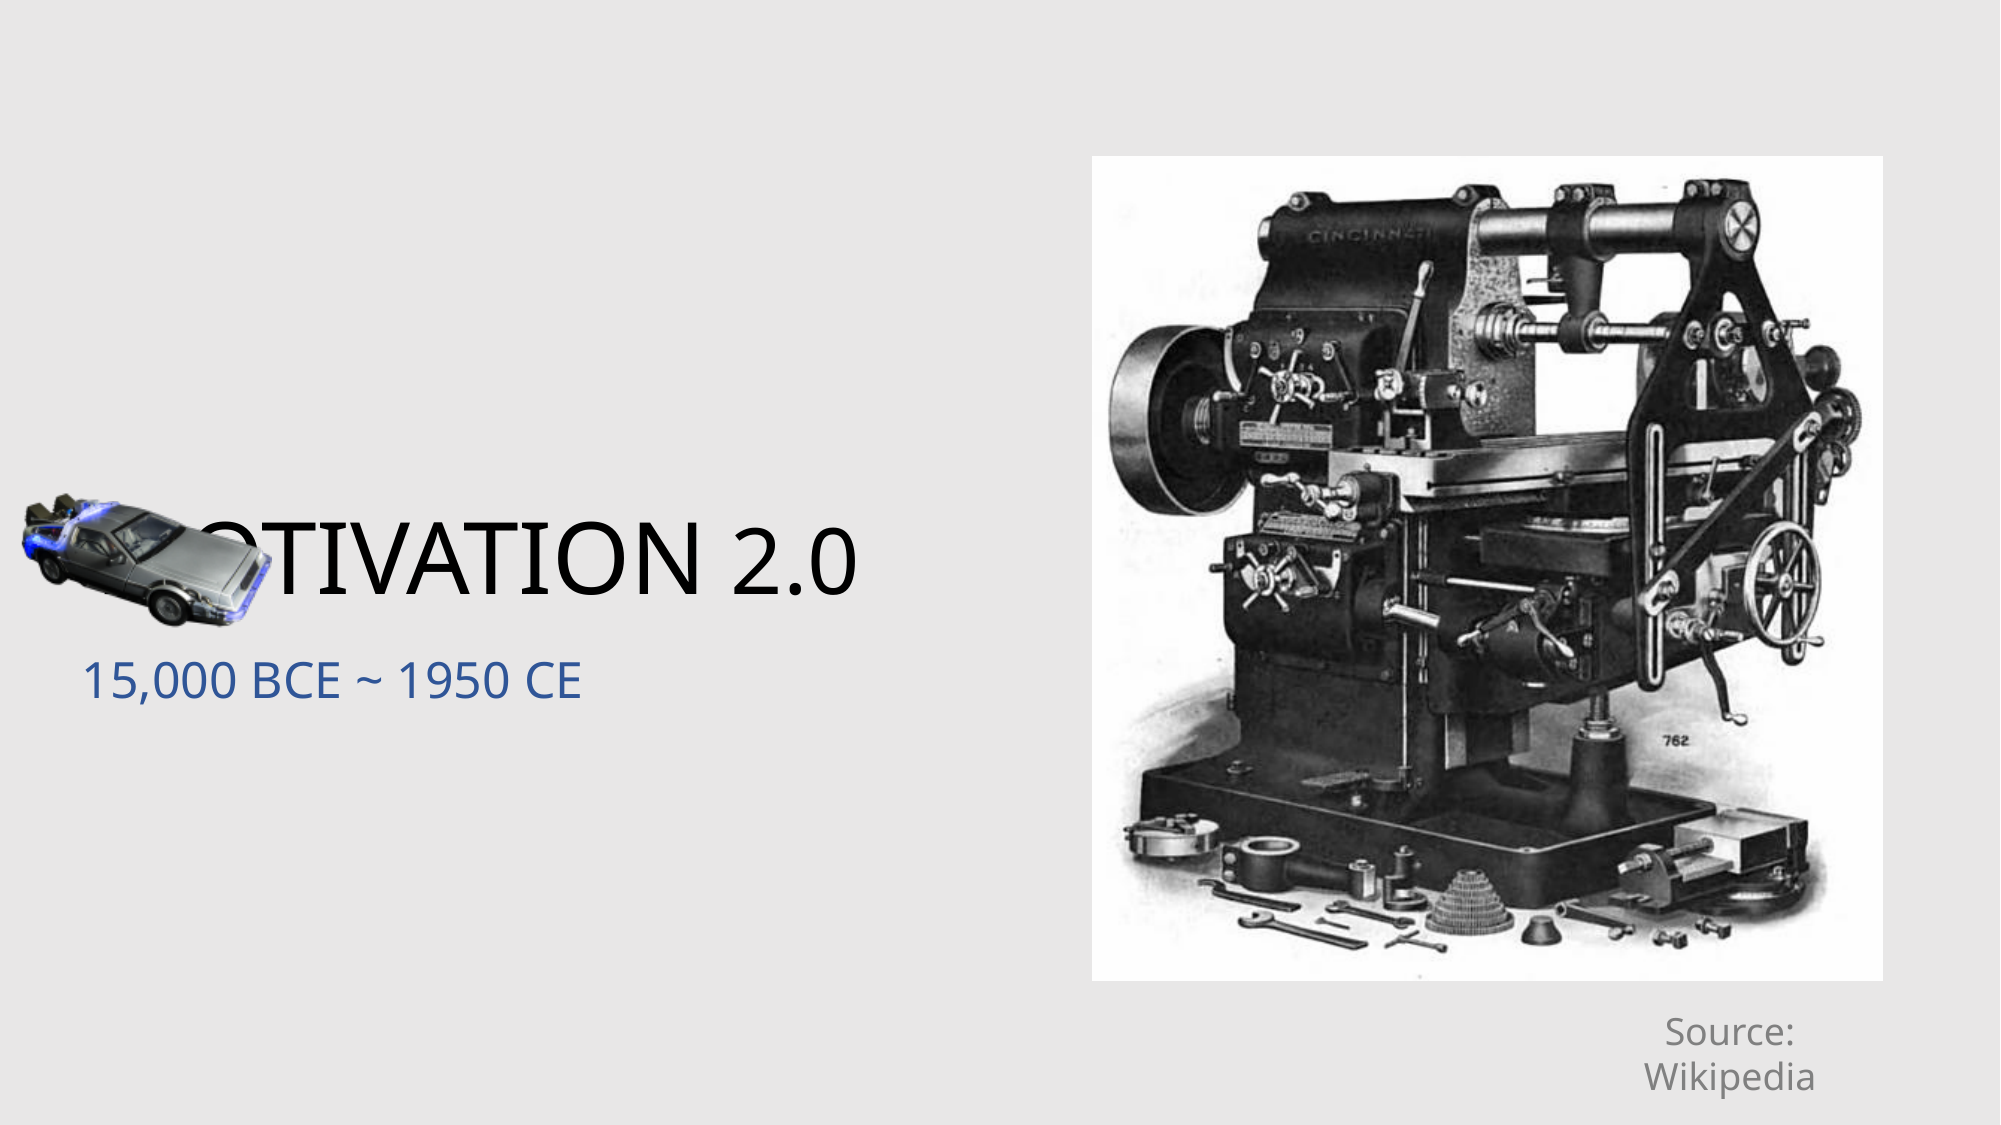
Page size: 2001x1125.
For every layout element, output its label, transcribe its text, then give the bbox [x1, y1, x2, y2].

text_box Source: Wikipedia [1577, 1000, 1883, 1106]
picture [1092, 156, 1883, 981]
title Motivation 2.0 [80, 453, 1092, 672]
picture [3, 464, 272, 656]
text_box 15,000 BCE ~ 1950 CE [66, 640, 598, 716]
